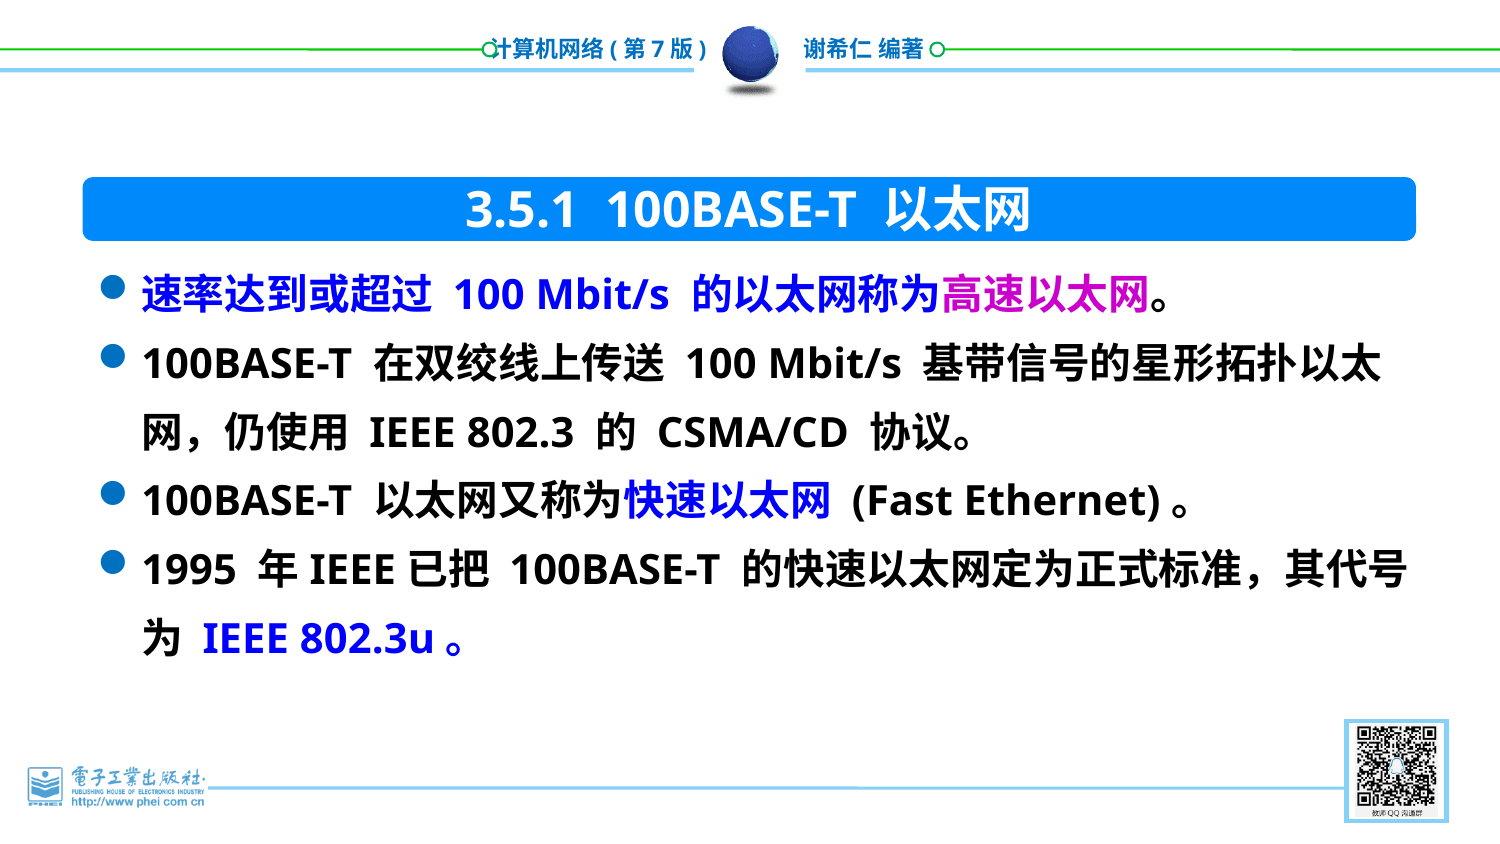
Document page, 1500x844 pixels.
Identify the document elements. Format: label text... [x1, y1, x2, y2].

text_box [82, 177, 450, 241]
text_box 3.5.1 100BASE-T 以太网 [450, 170, 1047, 241]
picture [720, 24, 780, 100]
text_box 速率达到或超过 100 Mbit/s 的以太网称为高速以太网。 100BASE-T 在双绞线上传送 100 Mbit/s 基带信号的星形拓扑以太网，仍使用 IEEE 802.3 的 CSMA/CD 协议。 100BASE-T 以太网又称为快速以太网 (Fast Ethernet)。 1995 年IEEE已把 100BASE-T 的快速以太网定为正式标准，其代号为 IEEE 802.3u。 [82, 241, 1433, 669]
text_box [1047, 177, 1417, 241]
picture [23, 764, 208, 809]
picture [1355, 724, 1438, 817]
